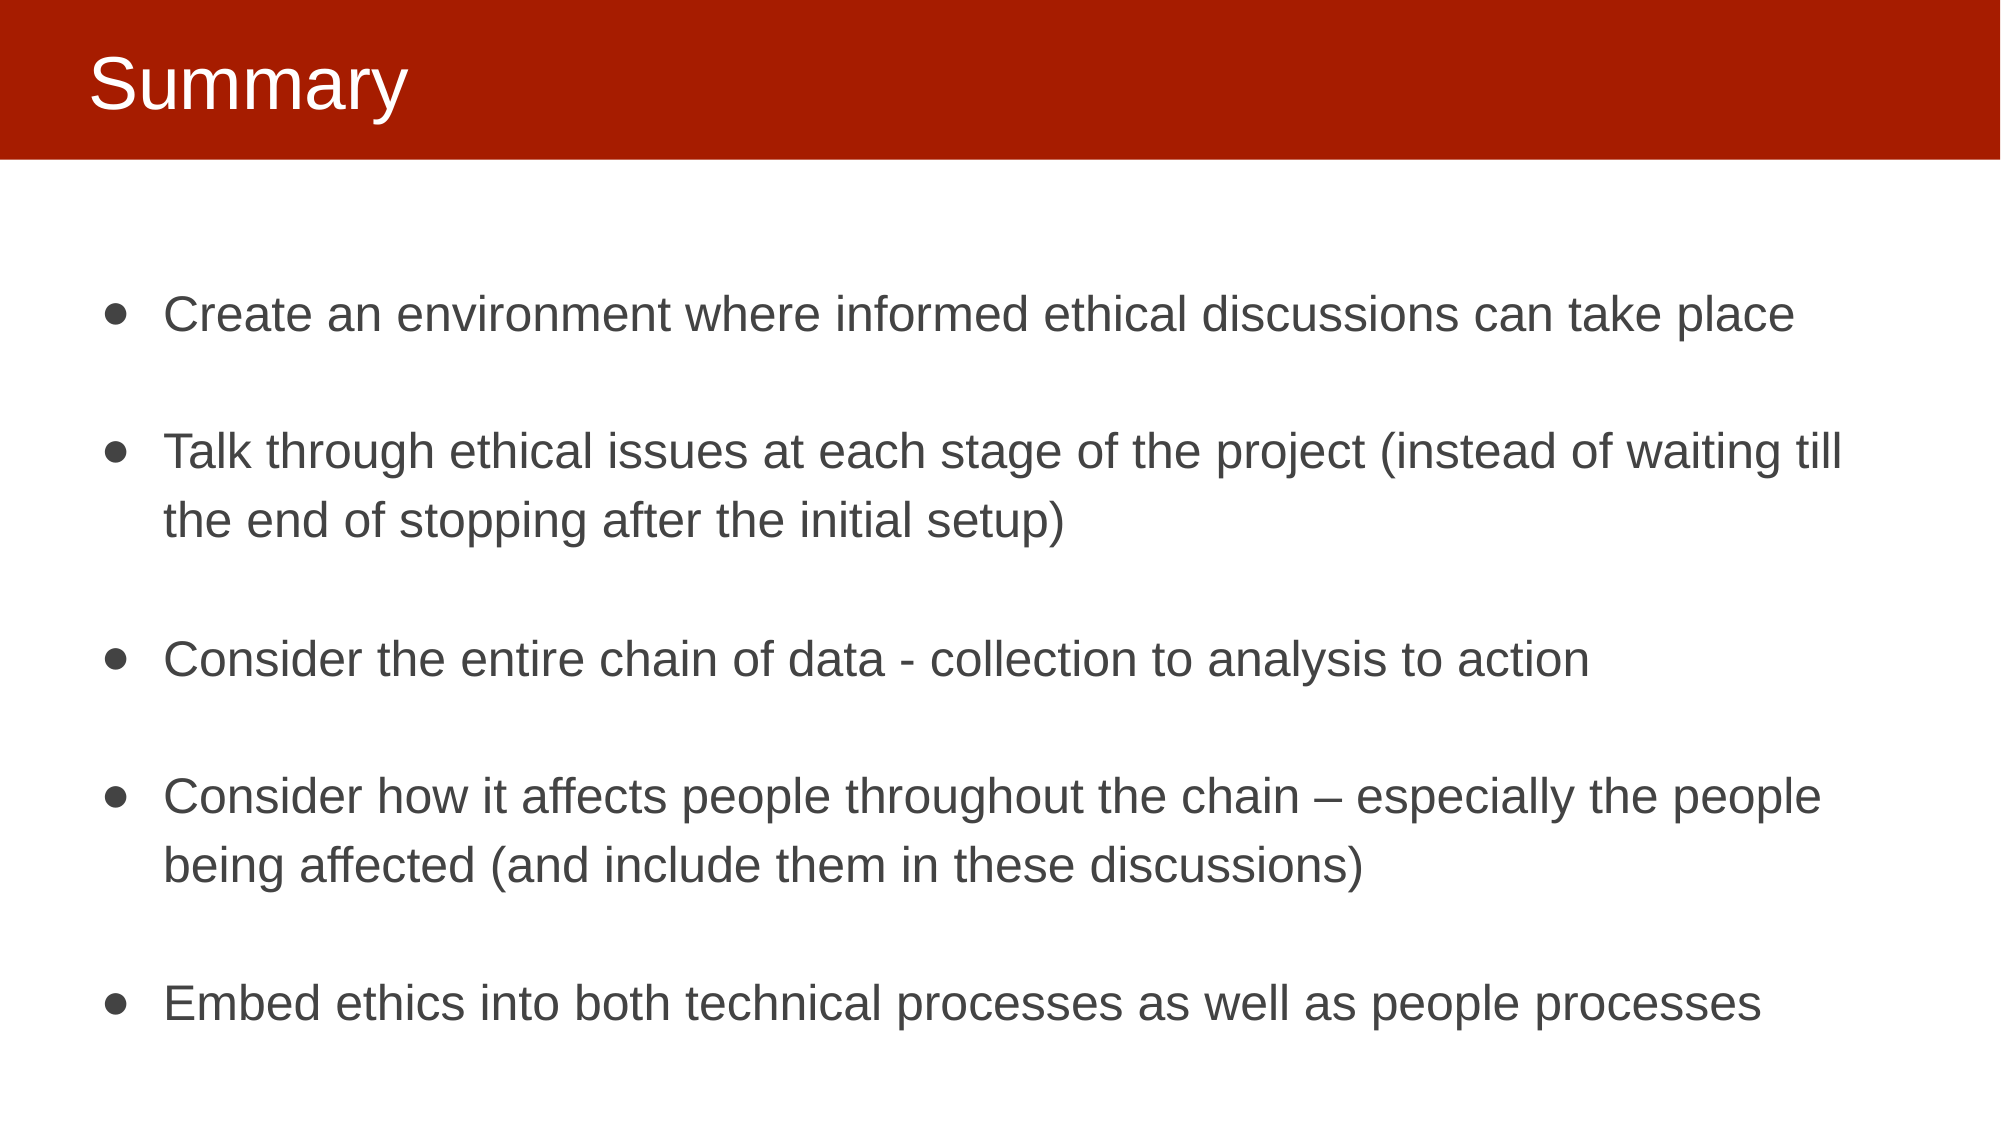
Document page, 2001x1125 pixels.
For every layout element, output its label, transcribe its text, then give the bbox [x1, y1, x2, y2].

title Summary [68, 14, 1932, 140]
list Create an environment where informed ethical discussions can take place Talk through ethical issues at each stage of the project (instead of waiting till the end of stopping after the initial setup) Consider the entire chain of data - collection to analysis to action Consider how it affects people throughout the chain – especially the people being affected (and include them in these discussions) Embed ethics into both technical processes as well as people processes [68, 252, 1932, 1000]
